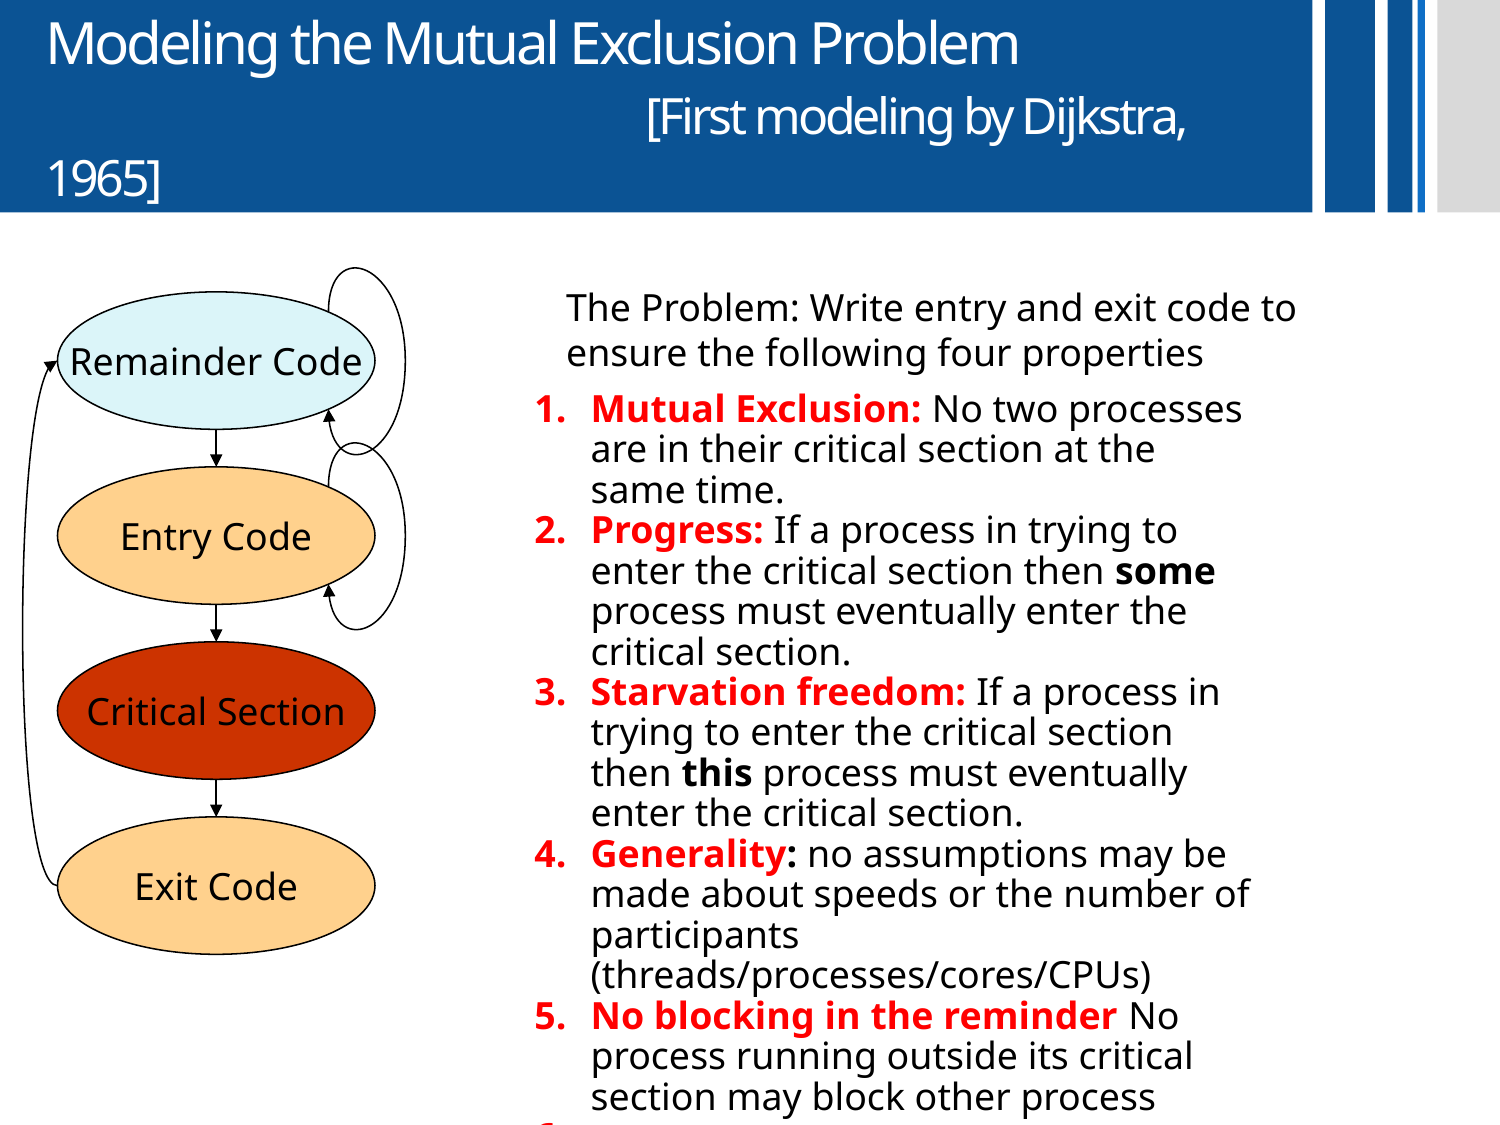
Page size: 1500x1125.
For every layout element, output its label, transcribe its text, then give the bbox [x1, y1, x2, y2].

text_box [57, 291, 376, 955]
text_box The Problem: Write entry and exit code to ensure the following four properties [551, 276, 1313, 381]
title Modeling the Mutual Exclusion Problem [First modeling by Dijkstra, 1965] [0, 0, 1313, 213]
text_box Mutual Exclusion: No two processes are in their critical section at the same time. Progress: If a process in trying to enter the critical section then some process must eventually enter the critical section. Starvation freedom: If a process in trying to enter the critical section then this process must eventually enter the critical section. Generality: no assumptions may be made about speeds or the number of participants (threads/processes/cores/CPUs) No blocking in the reminder No process running outside its critical section may block other process [519, 382, 1270, 1125]
